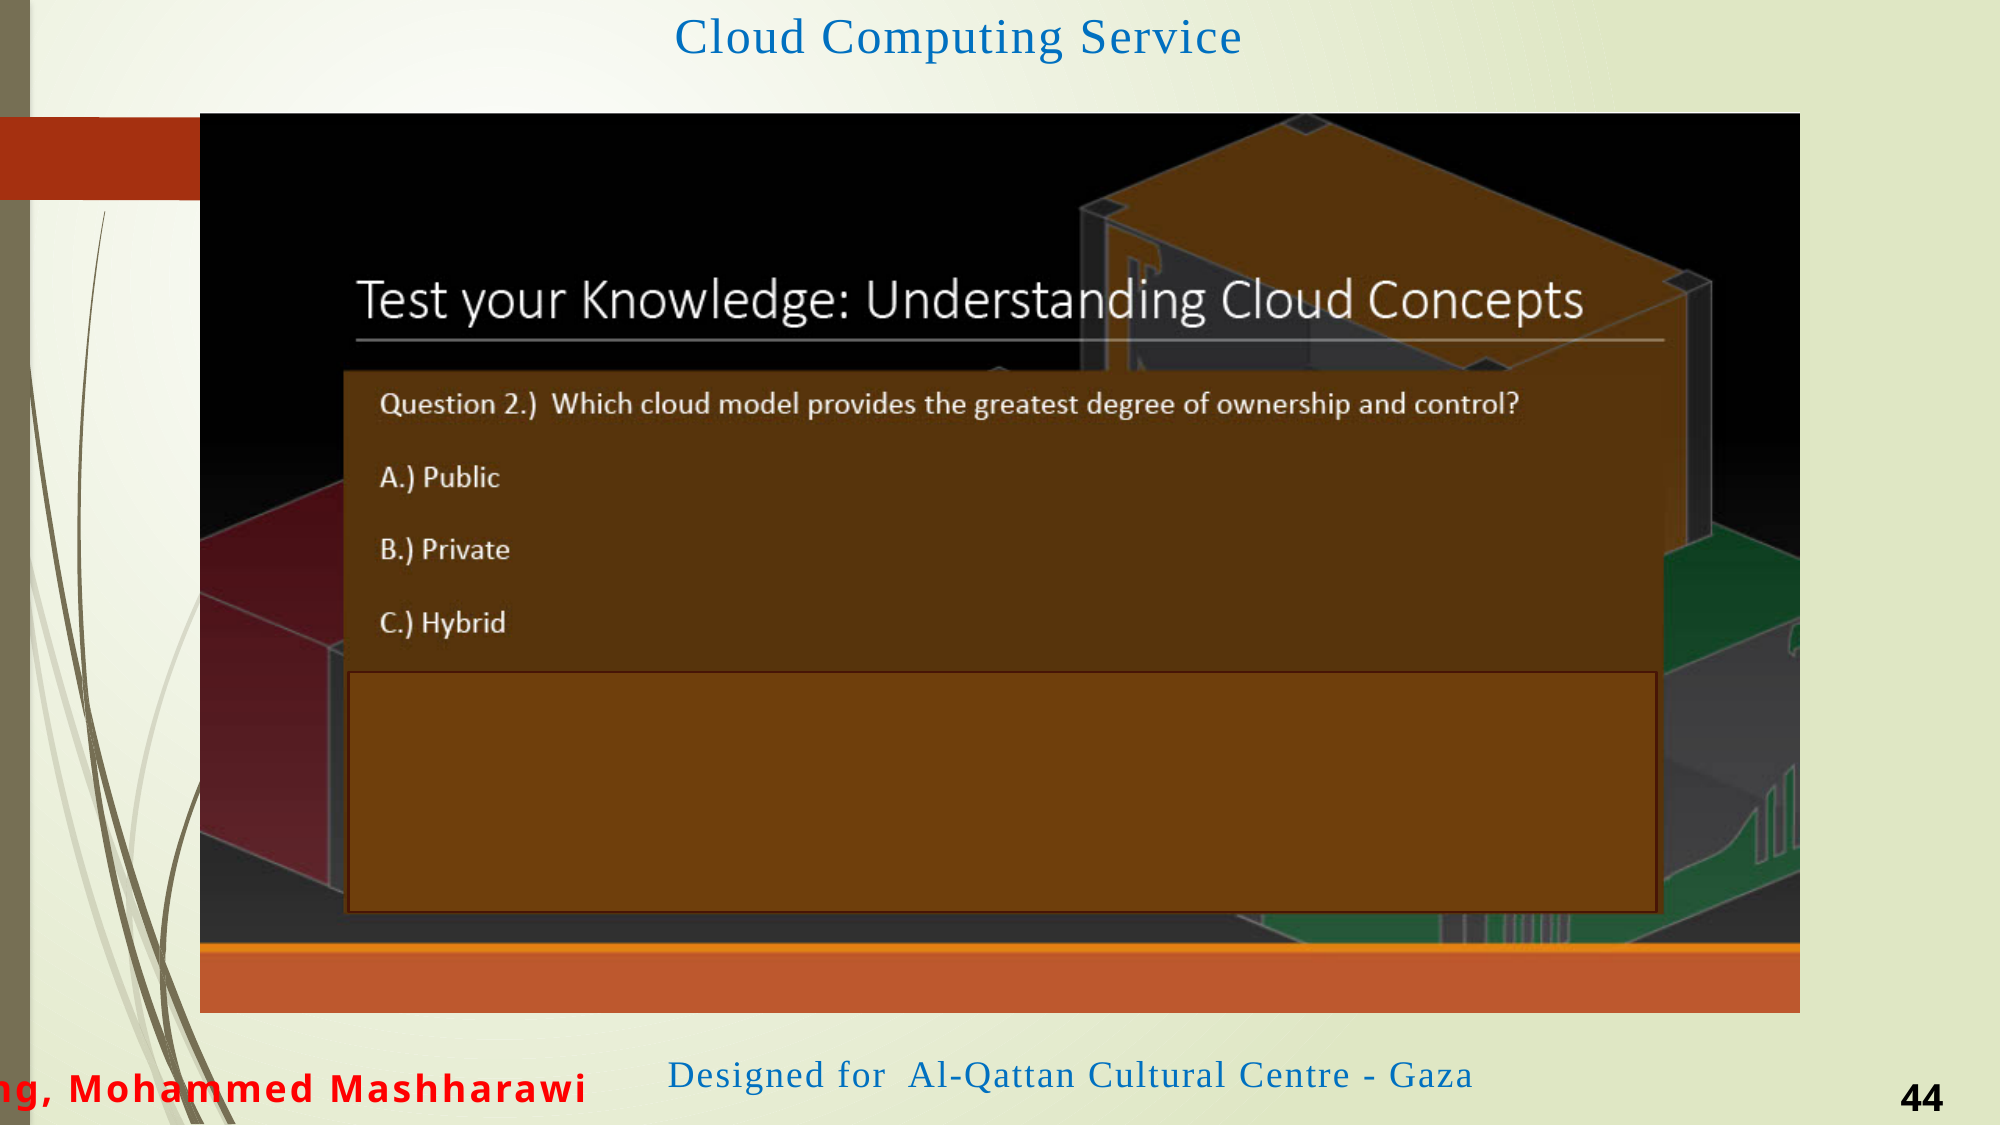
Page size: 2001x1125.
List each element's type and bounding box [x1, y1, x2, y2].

picture [199, 112, 1801, 1013]
